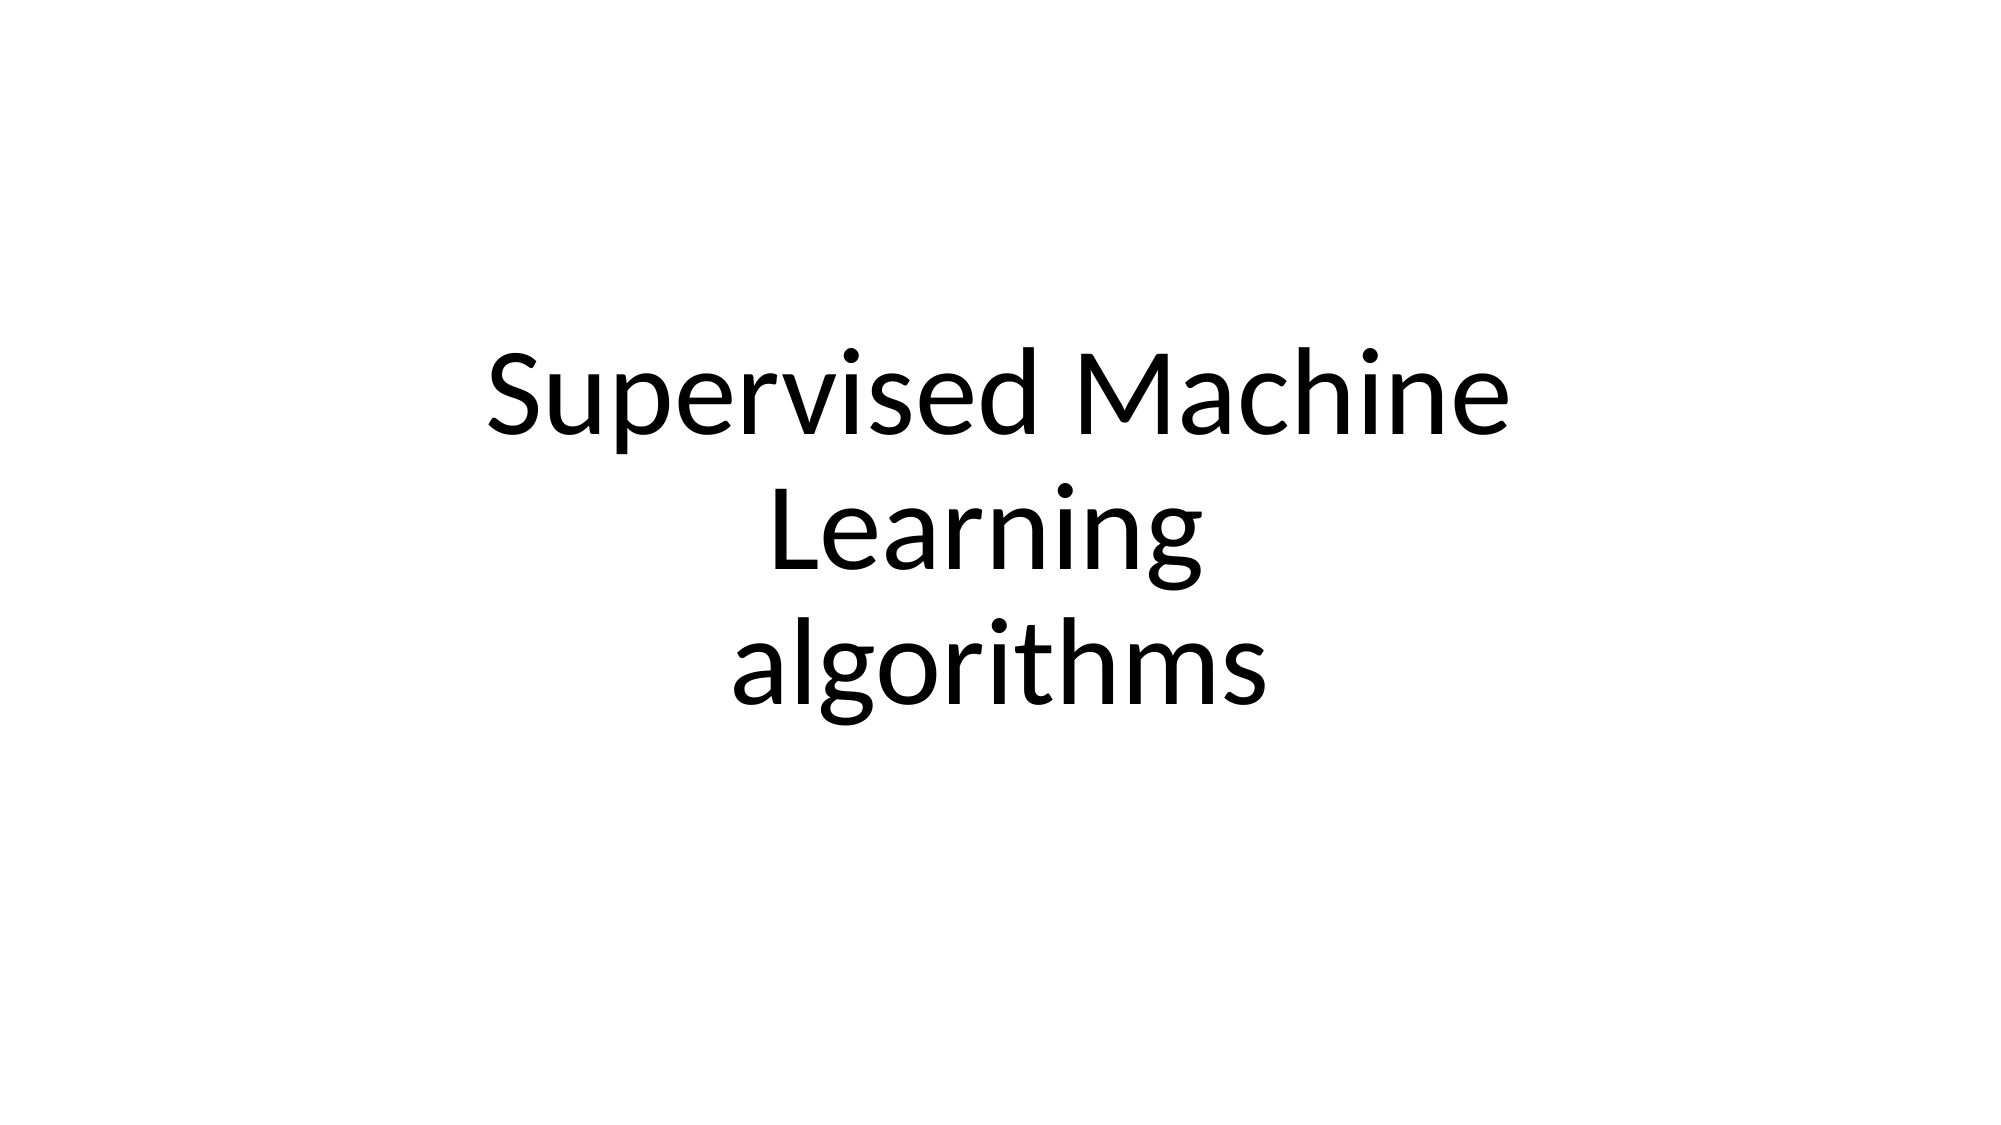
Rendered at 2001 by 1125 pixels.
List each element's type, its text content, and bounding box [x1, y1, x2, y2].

title Supervised Machine Learning algorithms [249, 184, 1750, 740]
